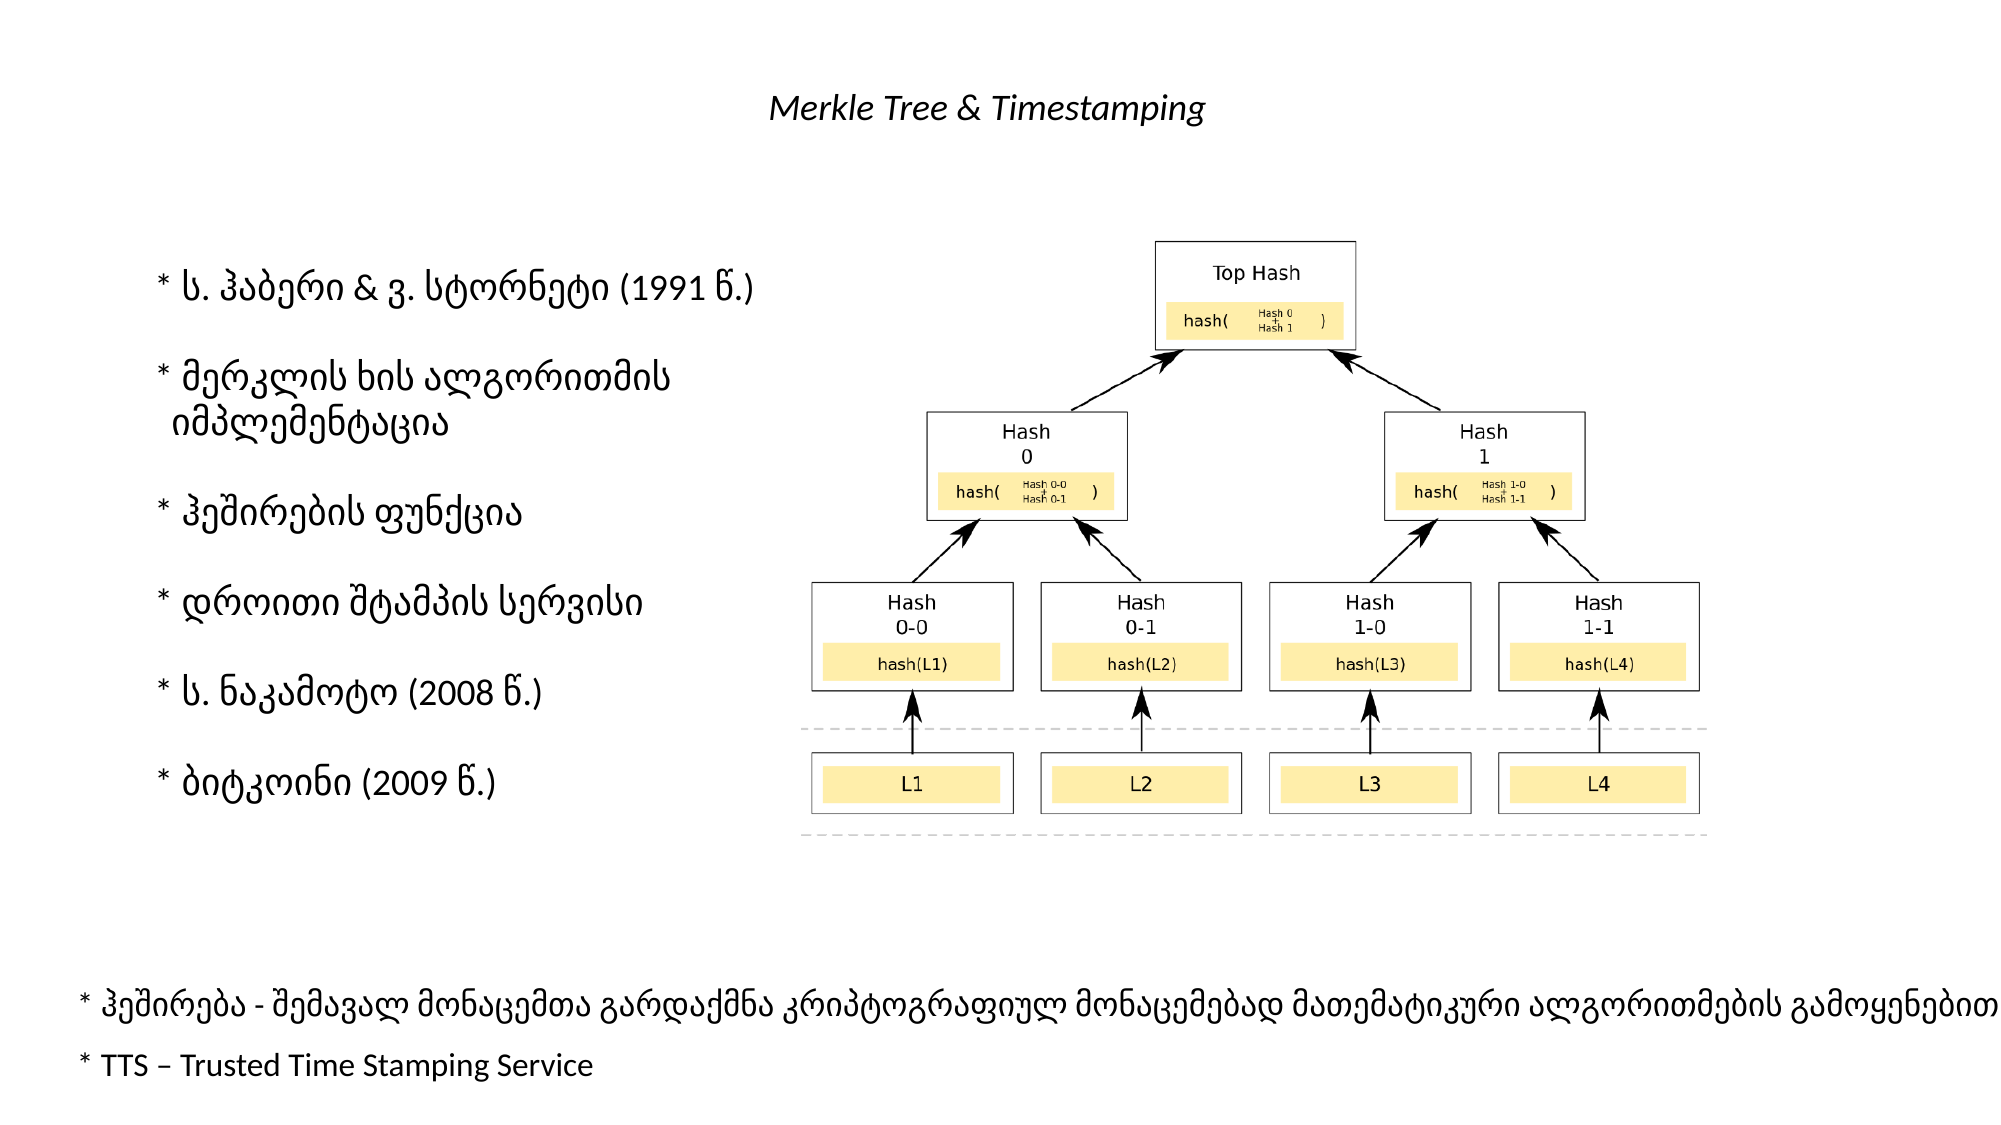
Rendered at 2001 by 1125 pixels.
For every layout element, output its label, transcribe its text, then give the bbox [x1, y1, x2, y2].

text_box * ჰეშირება - შემავალ მონაცემთა გარდაქმნა კრიპტოგრაფიულ მონაცემებად მათემატიკური ალგორითმების გამოყენებით * TTS – Trusted Time Stamping Service [62, 955, 2000, 1091]
text_box Merkle Tree & Timestamping [751, 75, 1224, 136]
text_box * ს. ჰაბერი & ვ. სტორნეტი (1991 წ.) * მერკლის ხის ალგორითმის იმპლემენტაცია * ჰეშირების ფუნქცია * დროითი შტამპის სერვისი * ს. ნაკამოტო (2008 წ.) * ბიტკოინი (2009 წ.) [139, 255, 801, 811]
picture [801, 192, 1707, 856]
